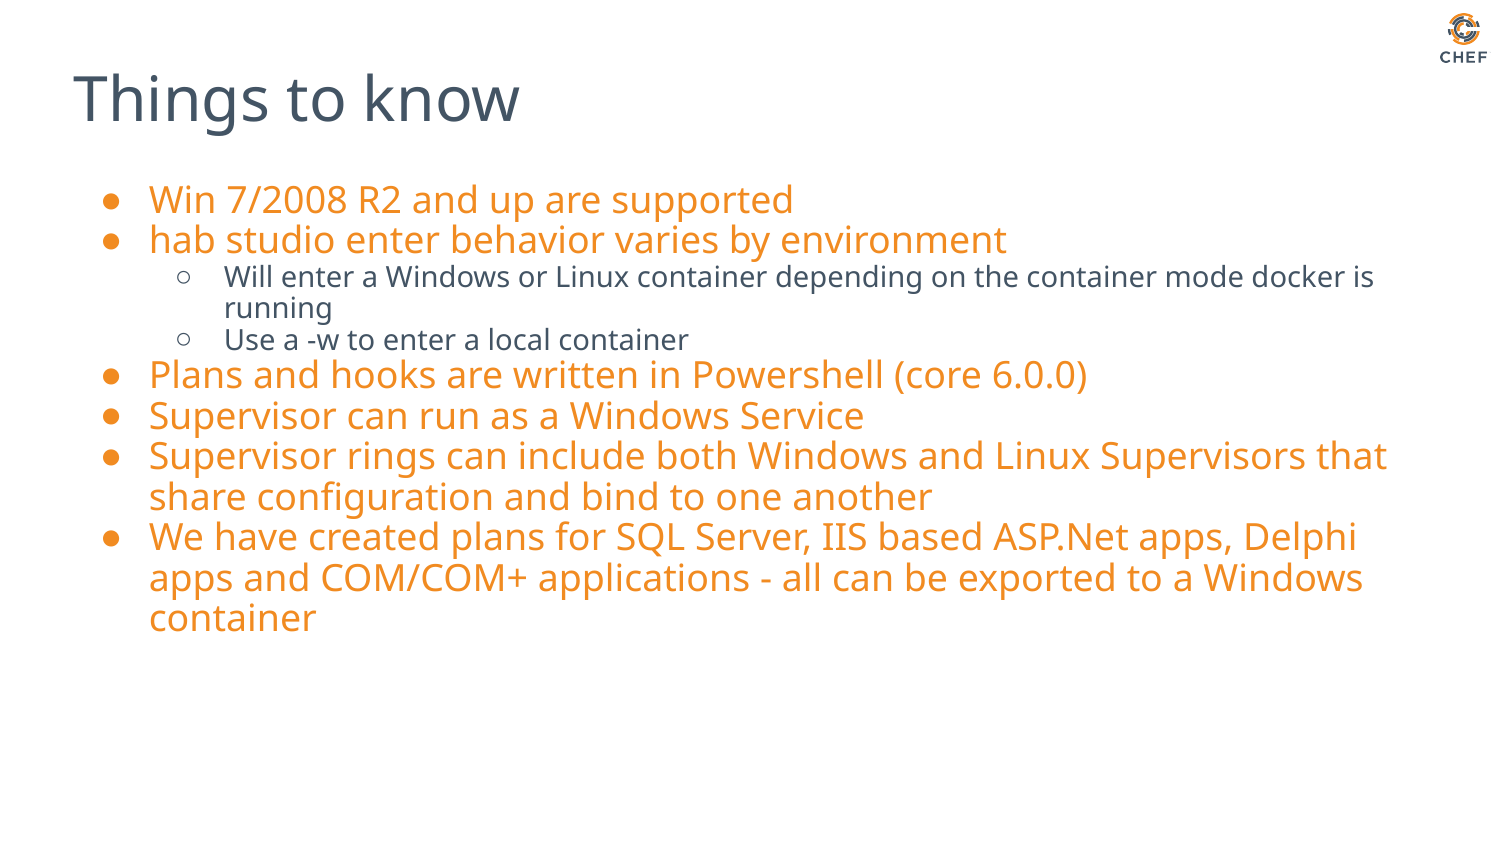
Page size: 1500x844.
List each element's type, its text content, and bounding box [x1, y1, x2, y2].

title Things to know [62, 56, 1438, 125]
picture [1440, 13, 1491, 63]
list Win 7/2008 R2 and up are supported hab studio enter behavior varies by environment Will enter a Windows or Linux container depending on the container mode docker is running Use a -w to enter a local container Plans and hooks are written in Powershell (core 6.0.0) Supervisor can run as a Windows Service Supervisor rings can include both Windows and Linux Supervisors that share configuration and bind to one another We have created plans for SQL Server, IIS based ASP.Net apps, Delphi apps and COM/COM+ applications - all can be exported to a Windows container [62, 169, 1438, 703]
